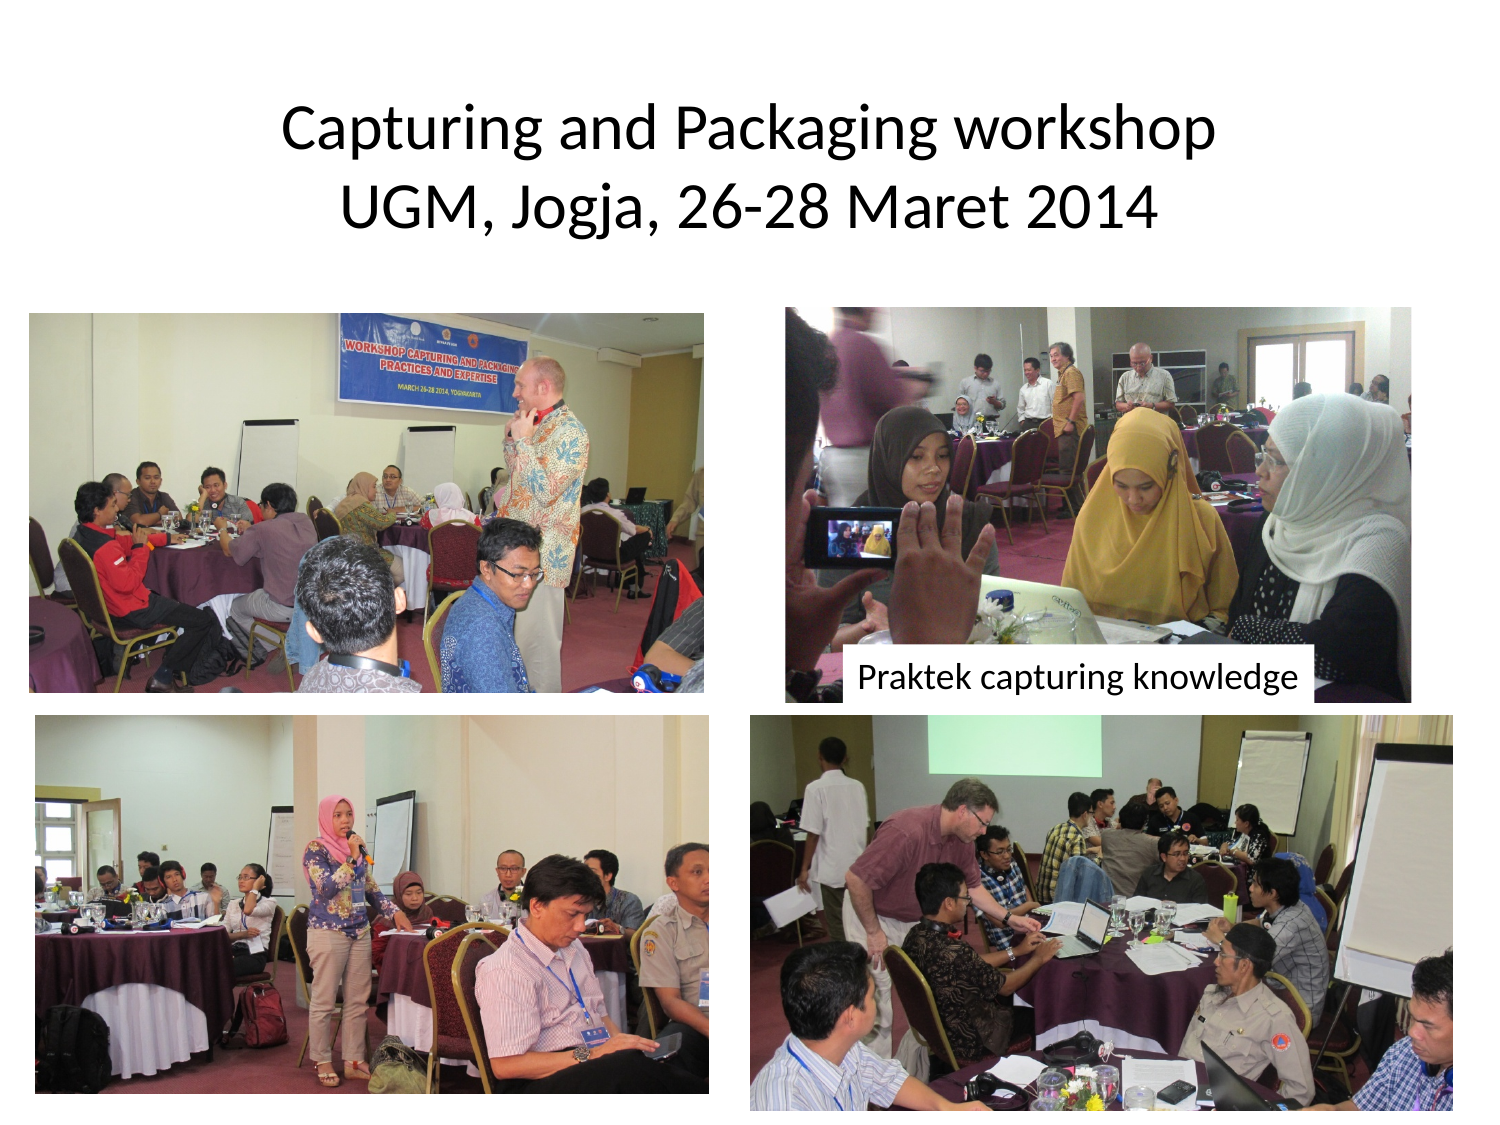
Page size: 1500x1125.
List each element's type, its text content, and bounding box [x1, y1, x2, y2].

picture [785, 307, 1412, 703]
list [29, 313, 705, 693]
title Capturing and Packaging workshop UGM, Jogja, 26-28 Maret 2014 [75, 75, 1425, 250]
picture [35, 715, 709, 1095]
picture [749, 715, 1453, 1111]
